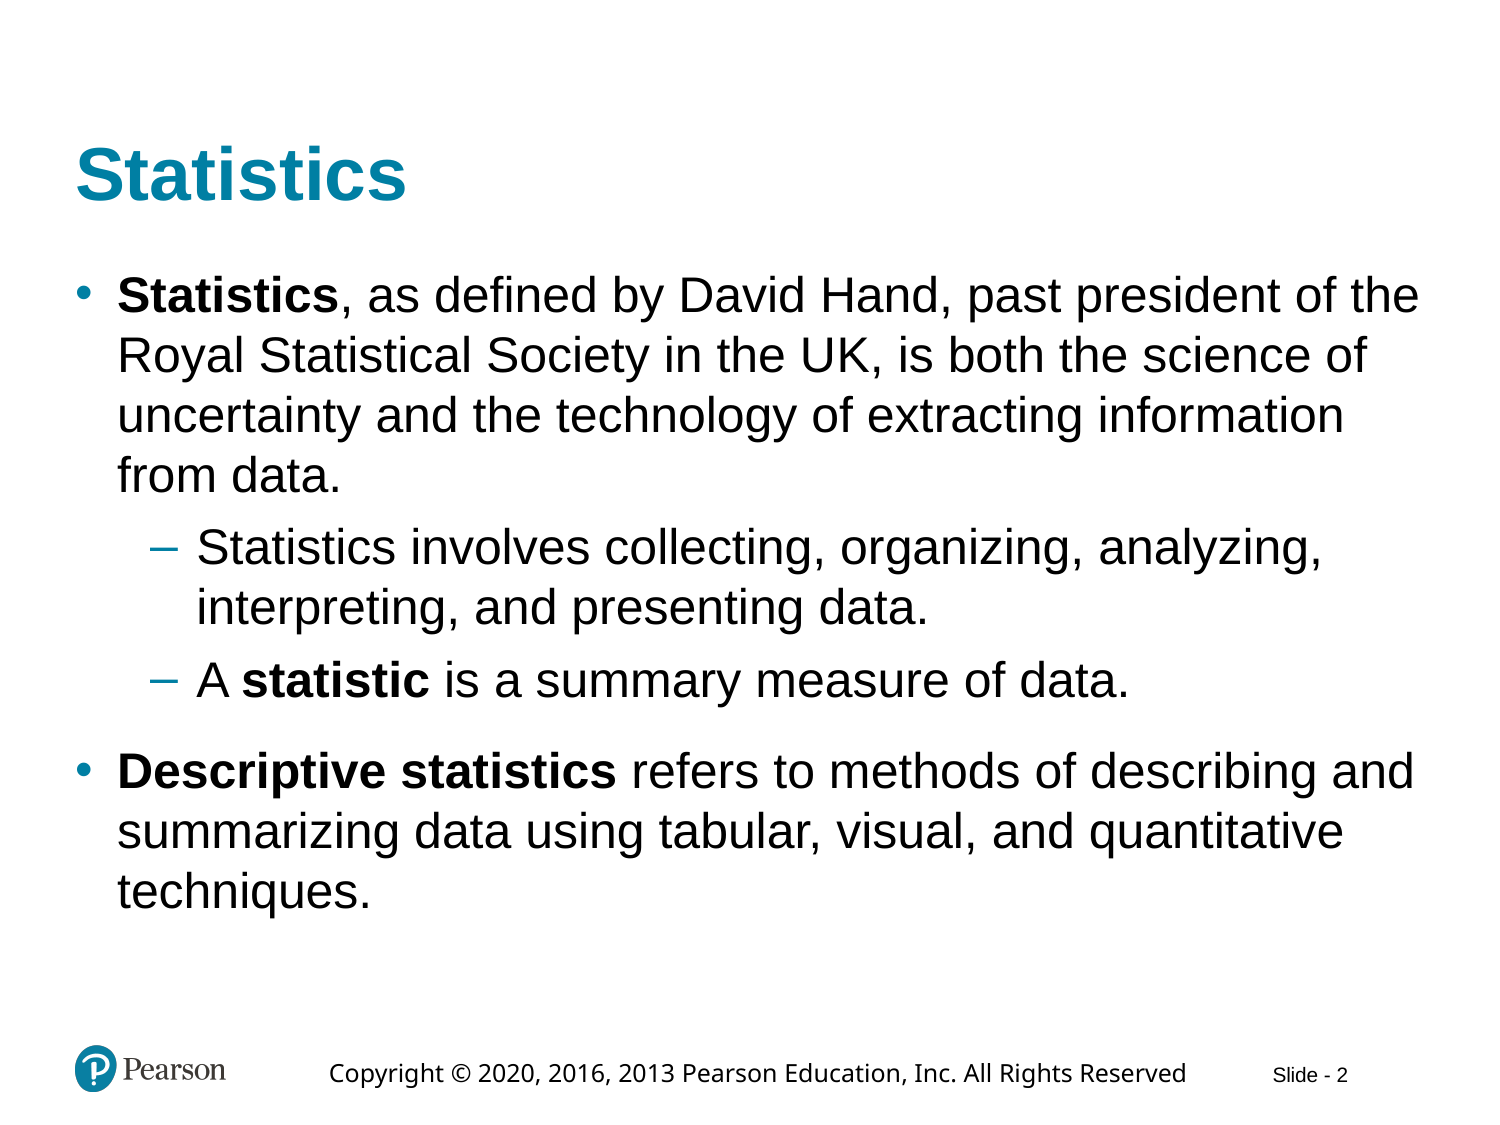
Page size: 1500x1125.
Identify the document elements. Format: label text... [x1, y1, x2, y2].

picture [101, 1045, 226, 1092]
title Statistics [75, 35, 1425, 216]
list Statistics, as defined by David Hand, past president of the Royal Statistical Society in the U K, is both the science of uncertainty and the technology of extracting information from data. Statistics involves collecting, organizing, analyzing, interpreting, and presenting data. A statistic is a summary measure of data. Descriptive statistics refers to methods of describing and summarizing data using tabular, visual, and quantitative techniques. [75, 262, 1425, 1005]
picture [83, 1054, 109, 1079]
picture [75, 1045, 90, 1061]
picture [75, 1078, 86, 1092]
